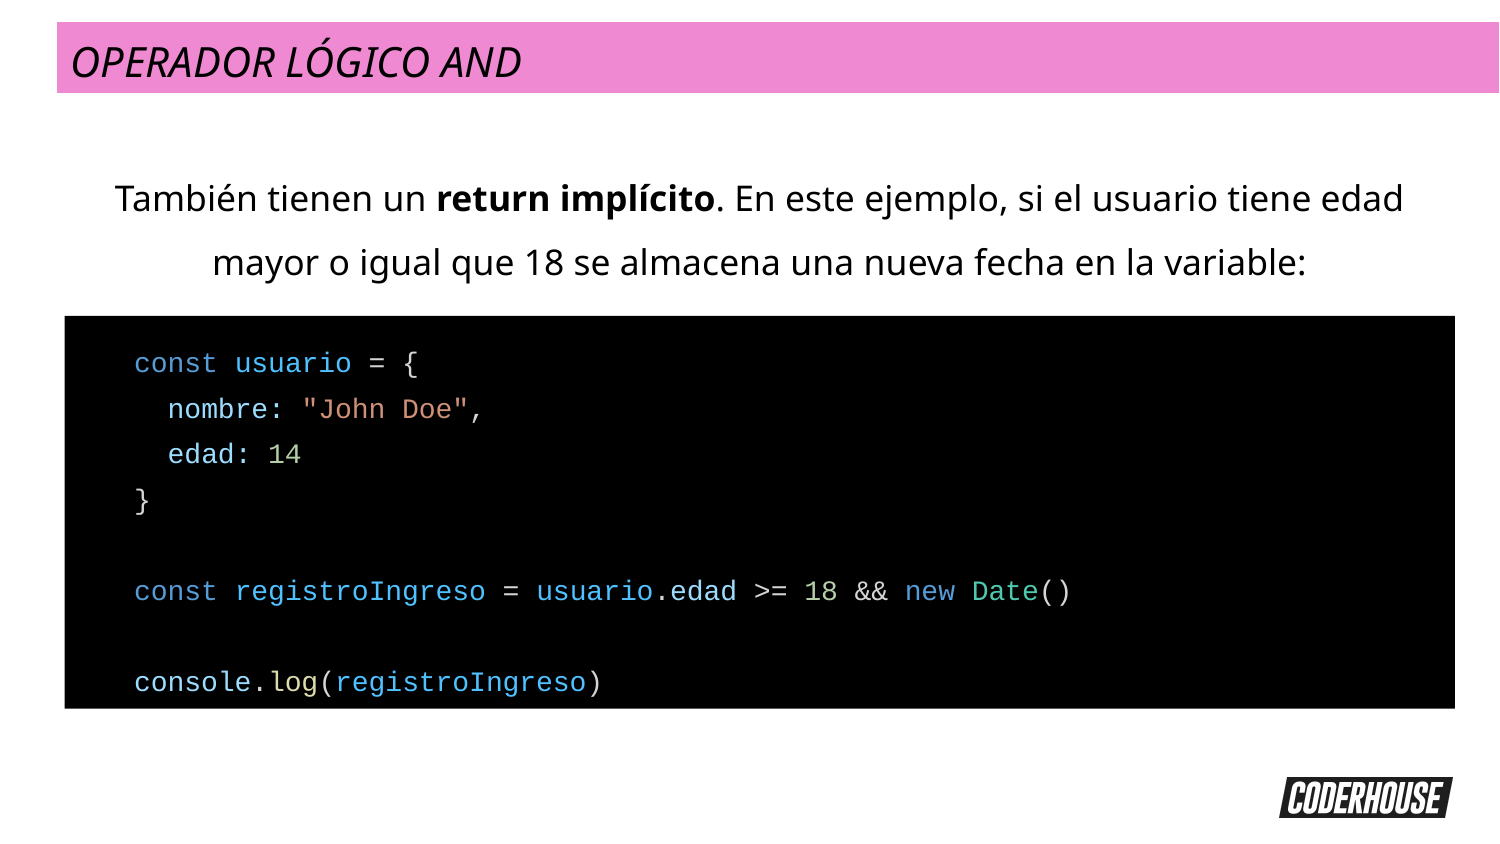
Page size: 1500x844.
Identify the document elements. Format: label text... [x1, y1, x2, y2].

text_box OPERADOR LÓGICO AND [55, 20, 1500, 94]
text_box [64, 315, 1455, 709]
text_box También tienen un return implícito. En este ejemplo, si el usuario tiene edad mayor o igual que 18 se almacena una nueva fecha en la variable: [89, 139, 1431, 284]
picture [1279, 777, 1453, 818]
text_box const usuario = { nombre: "John Doe", edad: 14 } const registroIngreso = usuario.edad >= 18 && new Date() console.log(registroIngreso) [119, 318, 1398, 712]
